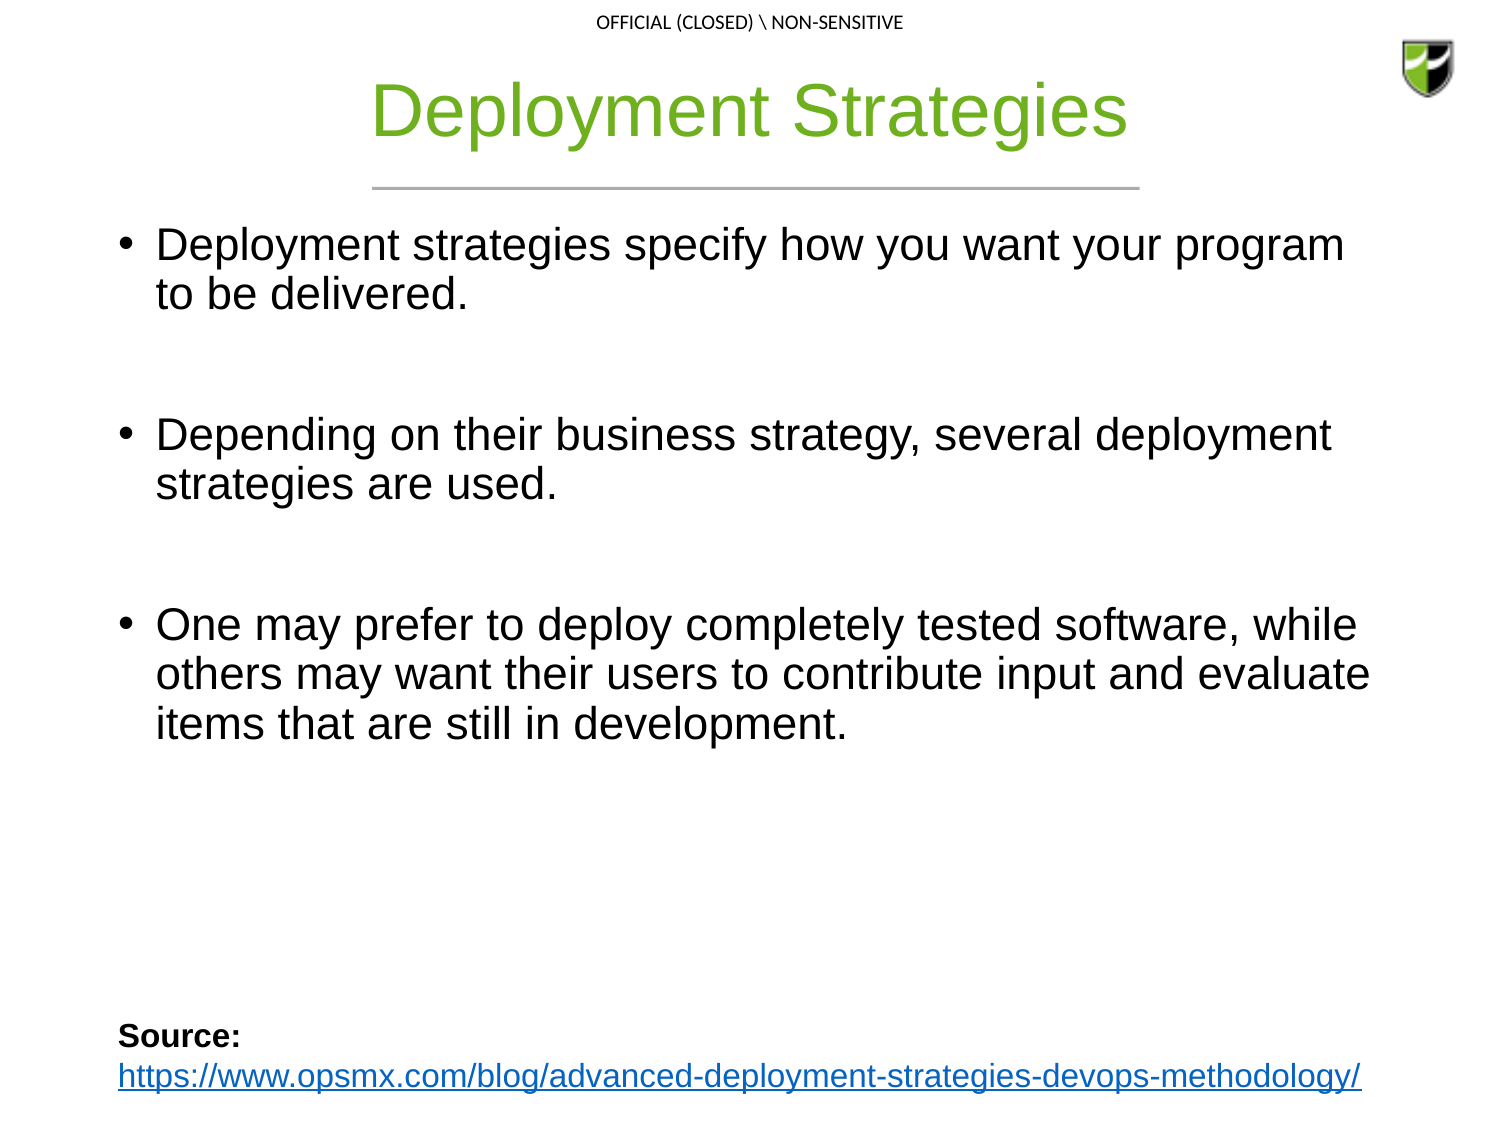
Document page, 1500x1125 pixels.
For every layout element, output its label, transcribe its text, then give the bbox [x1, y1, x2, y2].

list Deployment strategies specify how you want your program to be delivered. Depending on their business strategy, several deployment strategies are used. One may prefer to deploy completely tested software, while others may want their users to contribute input and evaluate items that are still in development. [103, 213, 1397, 958]
title Deployment Strategies [137, 59, 1363, 164]
text_box Source: https://www.opsmx.com/blog/advanced-deployment-strategies-devops-methodology/ [103, 1006, 1383, 1125]
picture [1388, 27, 1472, 113]
